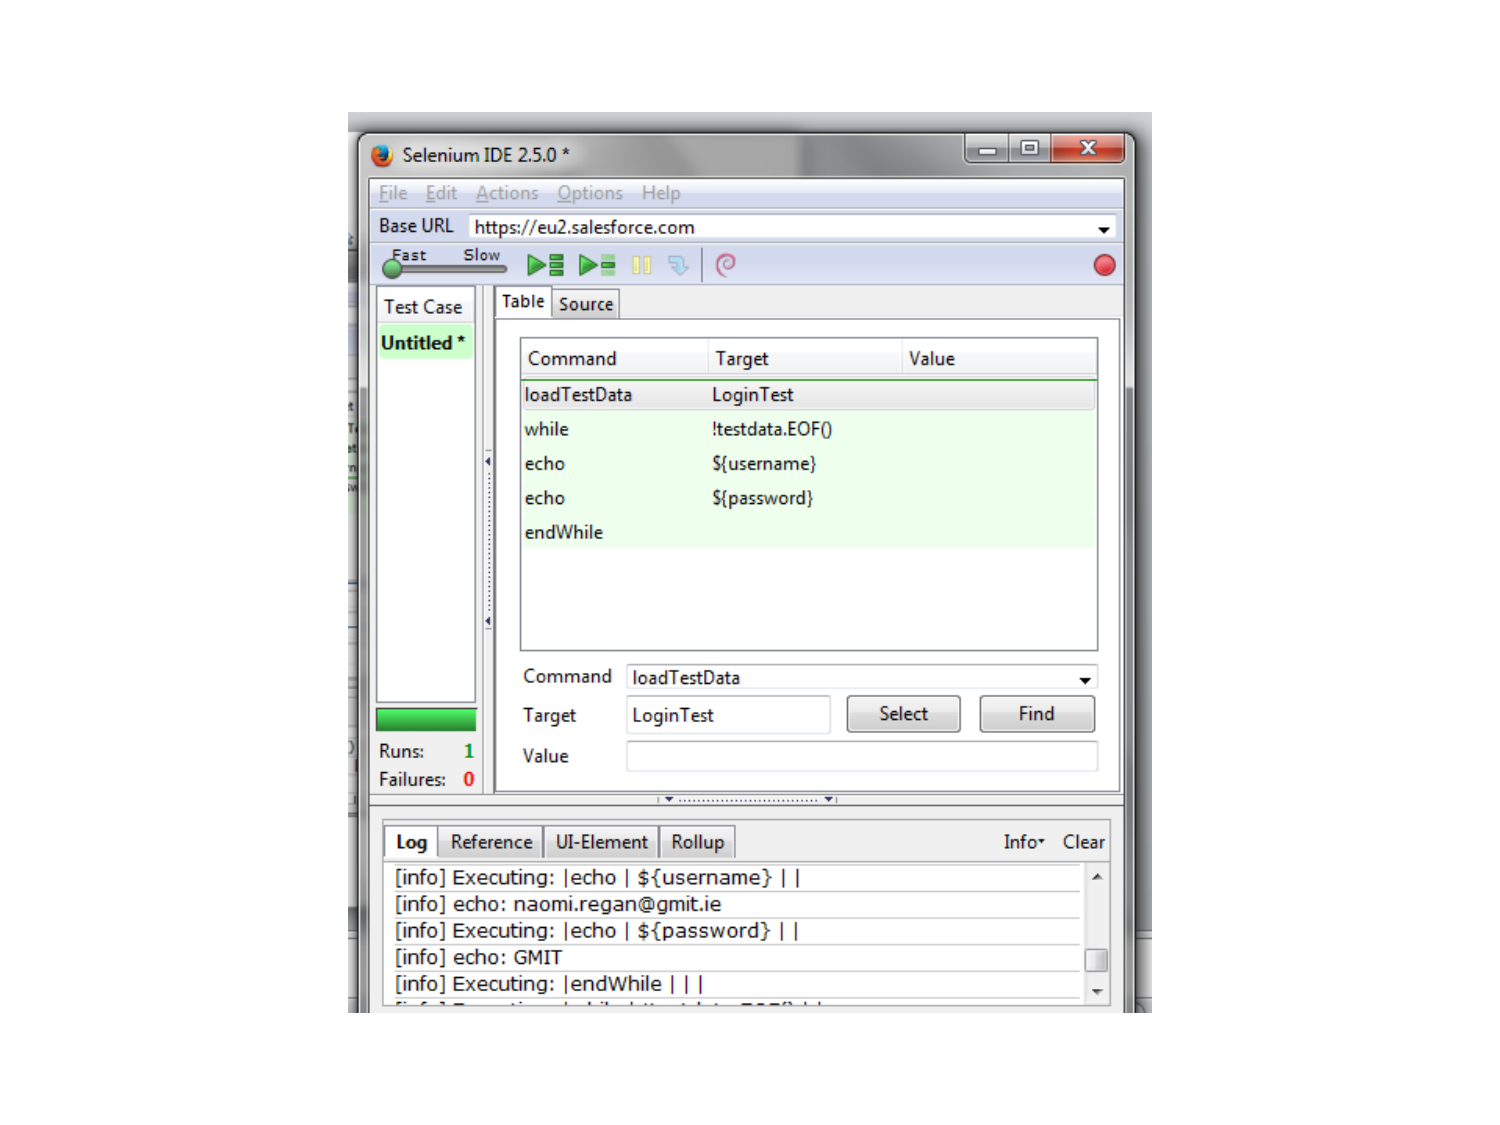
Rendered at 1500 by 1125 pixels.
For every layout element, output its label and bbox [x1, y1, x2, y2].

picture [348, 112, 1152, 1013]
